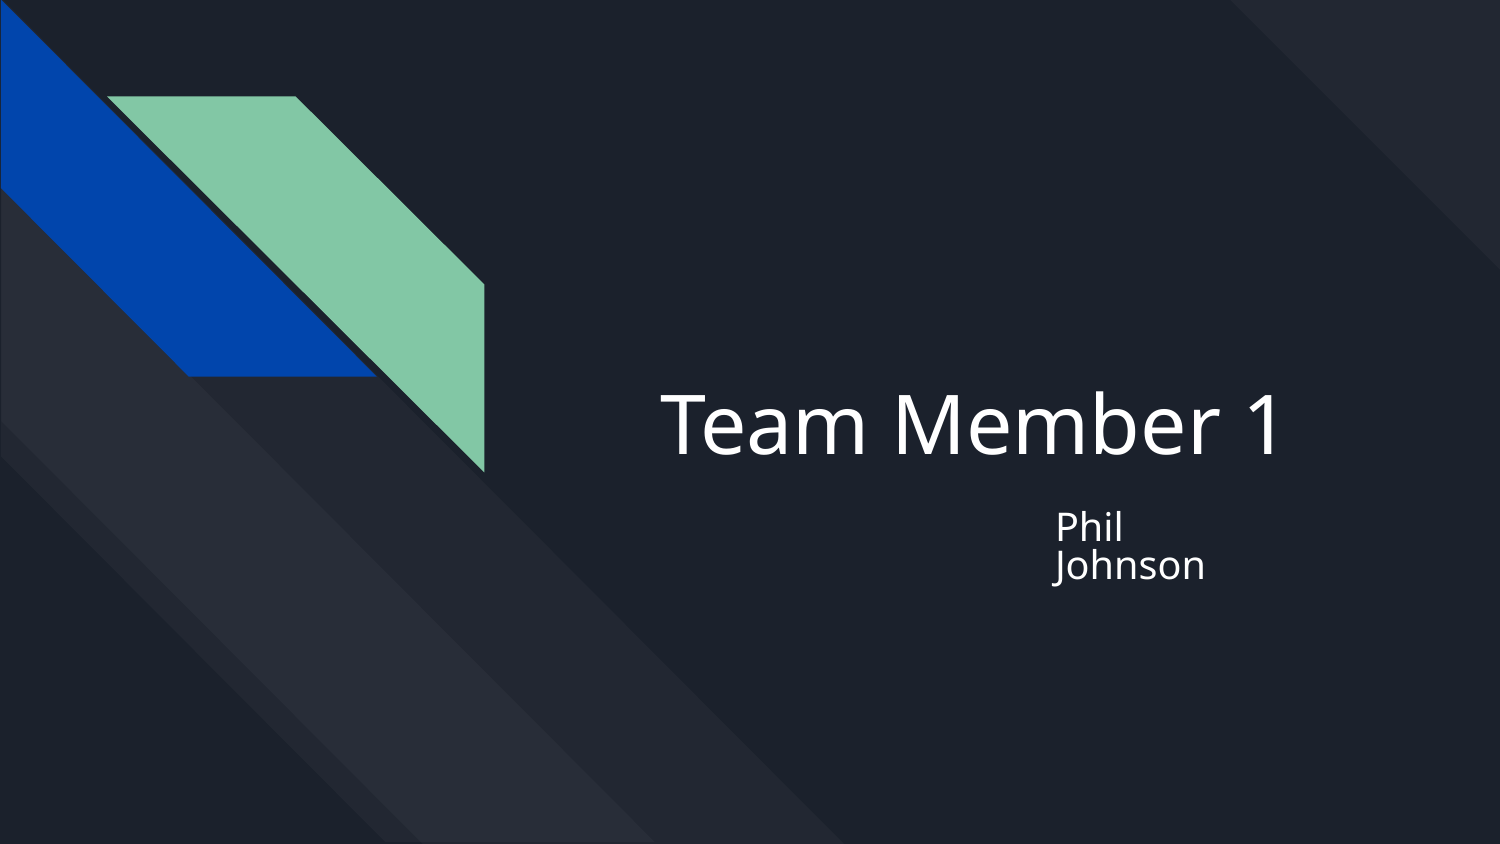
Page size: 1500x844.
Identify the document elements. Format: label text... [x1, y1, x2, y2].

title Team Member 1 [613, 357, 1337, 487]
subtitle Phil Johnson [1040, 496, 1291, 634]
